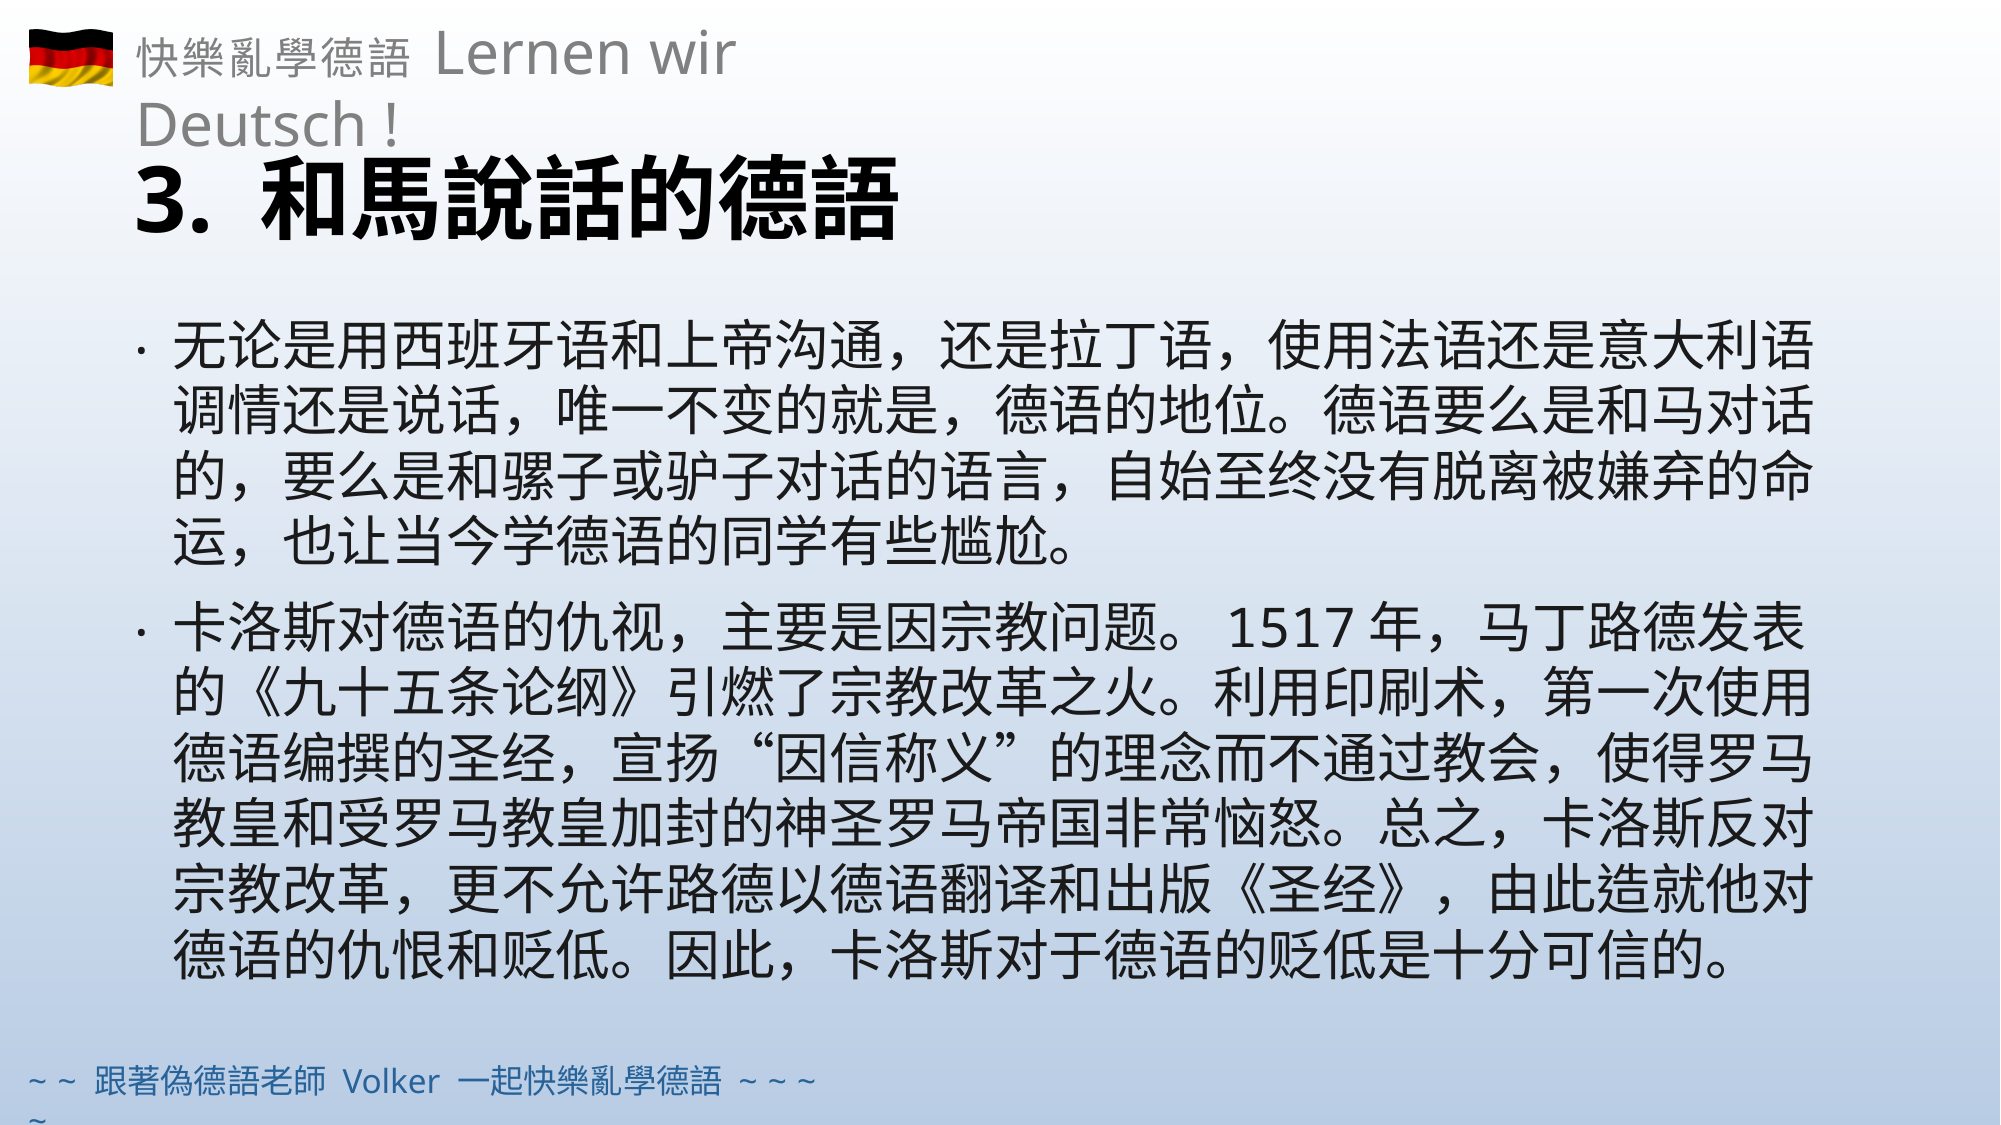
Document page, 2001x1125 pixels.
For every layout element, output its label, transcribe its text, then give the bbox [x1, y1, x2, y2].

list 无论是用西班牙语和上帝沟通，还是拉丁语，使用法语还是意大利语调情还是说话，唯一不变的就是，德语的地位。德语要么是和马对话的，要么是和骡子或驴子对话的语言，自始至终没有脱离被嫌弃的命运，也让当今学德语的同学有些尴尬。 卡洛斯对德语的仇视，主要是因宗教问题。1517年，马丁路德发表的《九十五条论纲》引燃了宗教改革之火。利用印刷术，第一次使用德语编撰的圣经，宣扬“因信称义”的理念而不通过教会，使得罗马教皇和受罗马教皇加封的神圣罗马帝国非常恼怒。总之，卡洛斯反对宗教改革，更不允许路德以德语翻译和出版《圣经》，由此造就他对德语的仇恨和贬低。因此，卡洛斯对于德语的贬低是十分可信的。 [119, 302, 1845, 1017]
title 3. 和馬說話的德語 [119, 93, 1845, 302]
picture [29, 27, 113, 90]
